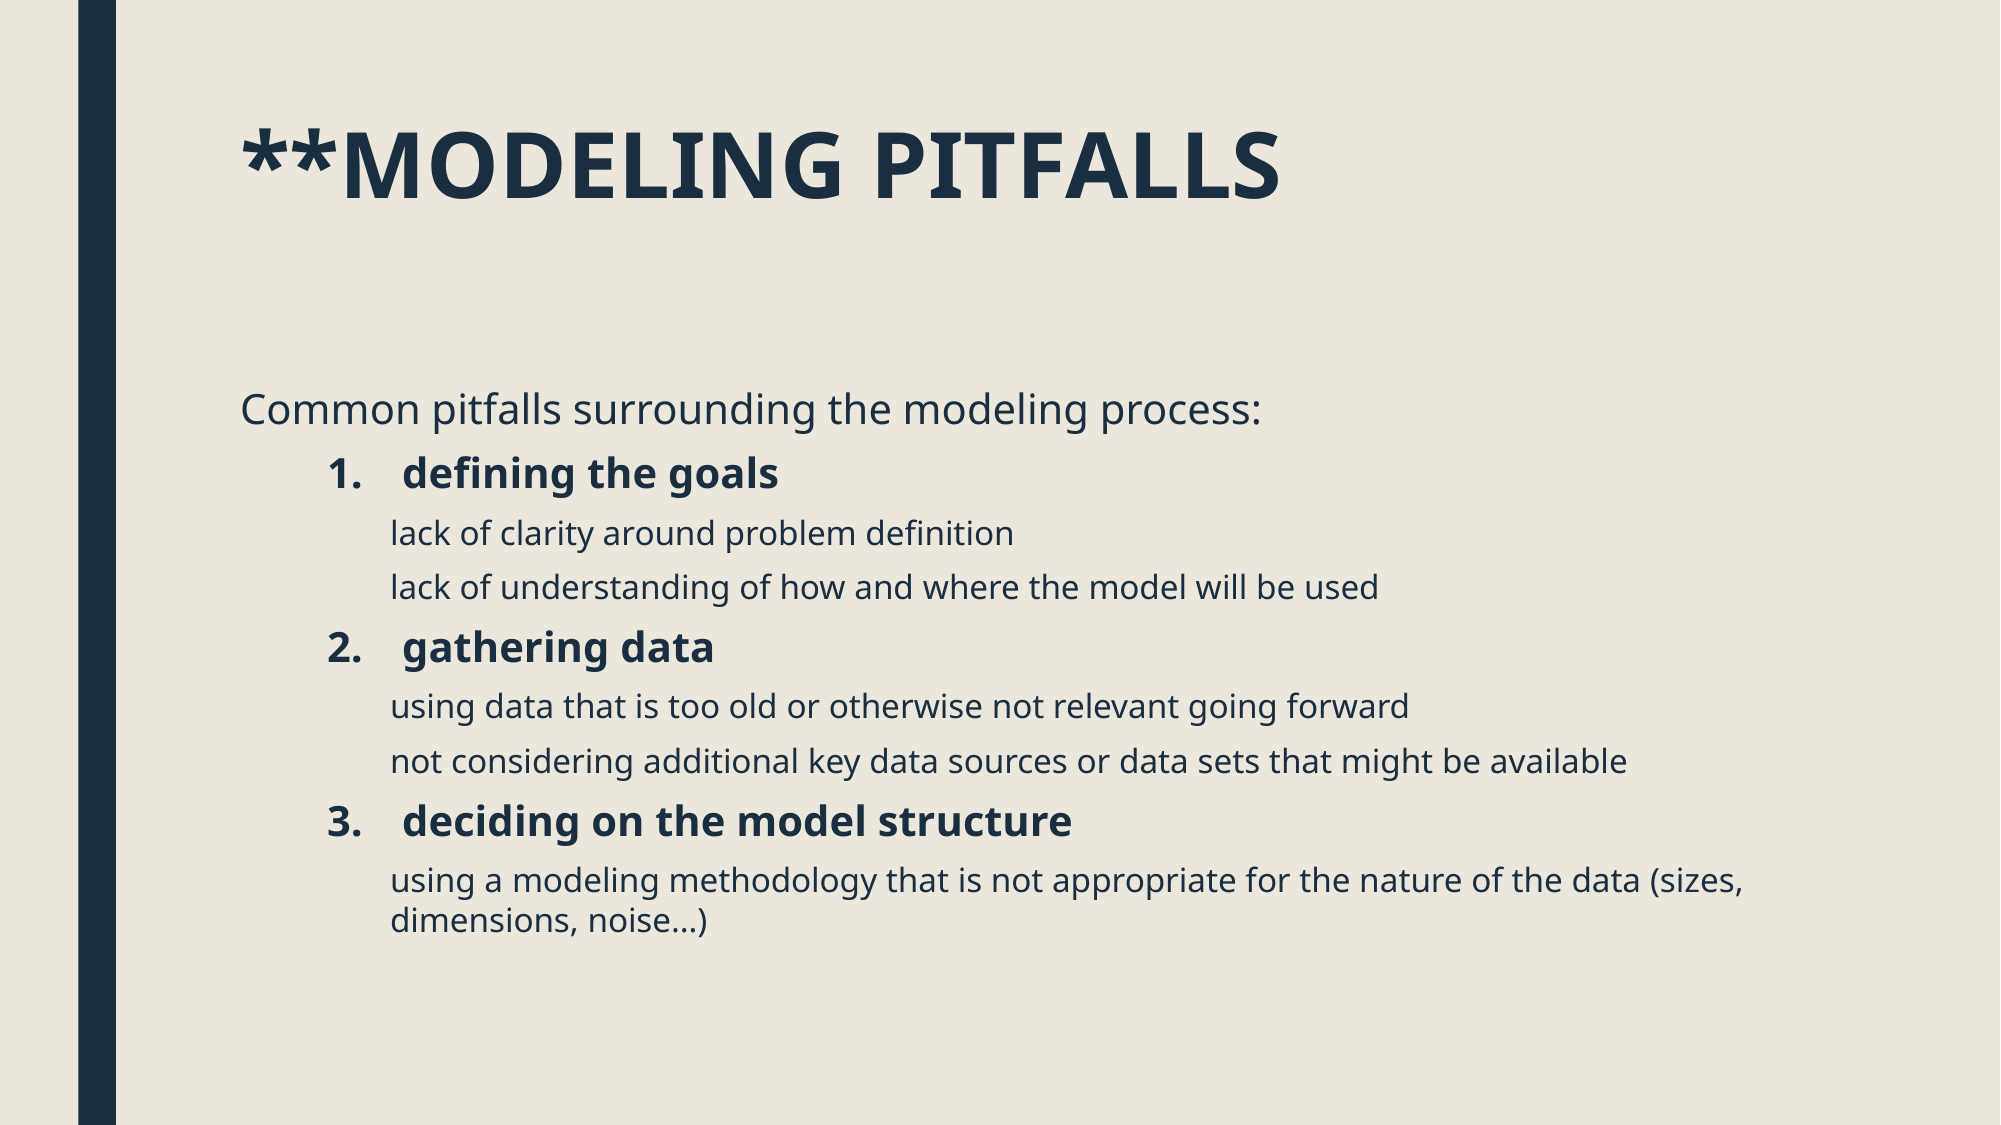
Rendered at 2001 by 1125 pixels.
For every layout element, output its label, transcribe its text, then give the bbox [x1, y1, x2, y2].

list Common pitfalls surrounding the modeling process: defining the goals lack of clarity around problem definition lack of understanding of how and where the model will be used gathering data using data that is too old or otherwise not relevant going forward not considering additional key data sources or data sets that might be available deciding on the model structure using a modeling methodology that is not appropriate for the nature of the data (sizes, dimensions, noise…) [225, 375, 1800, 963]
title **MODELING PITFALLS [225, 112, 1800, 357]
